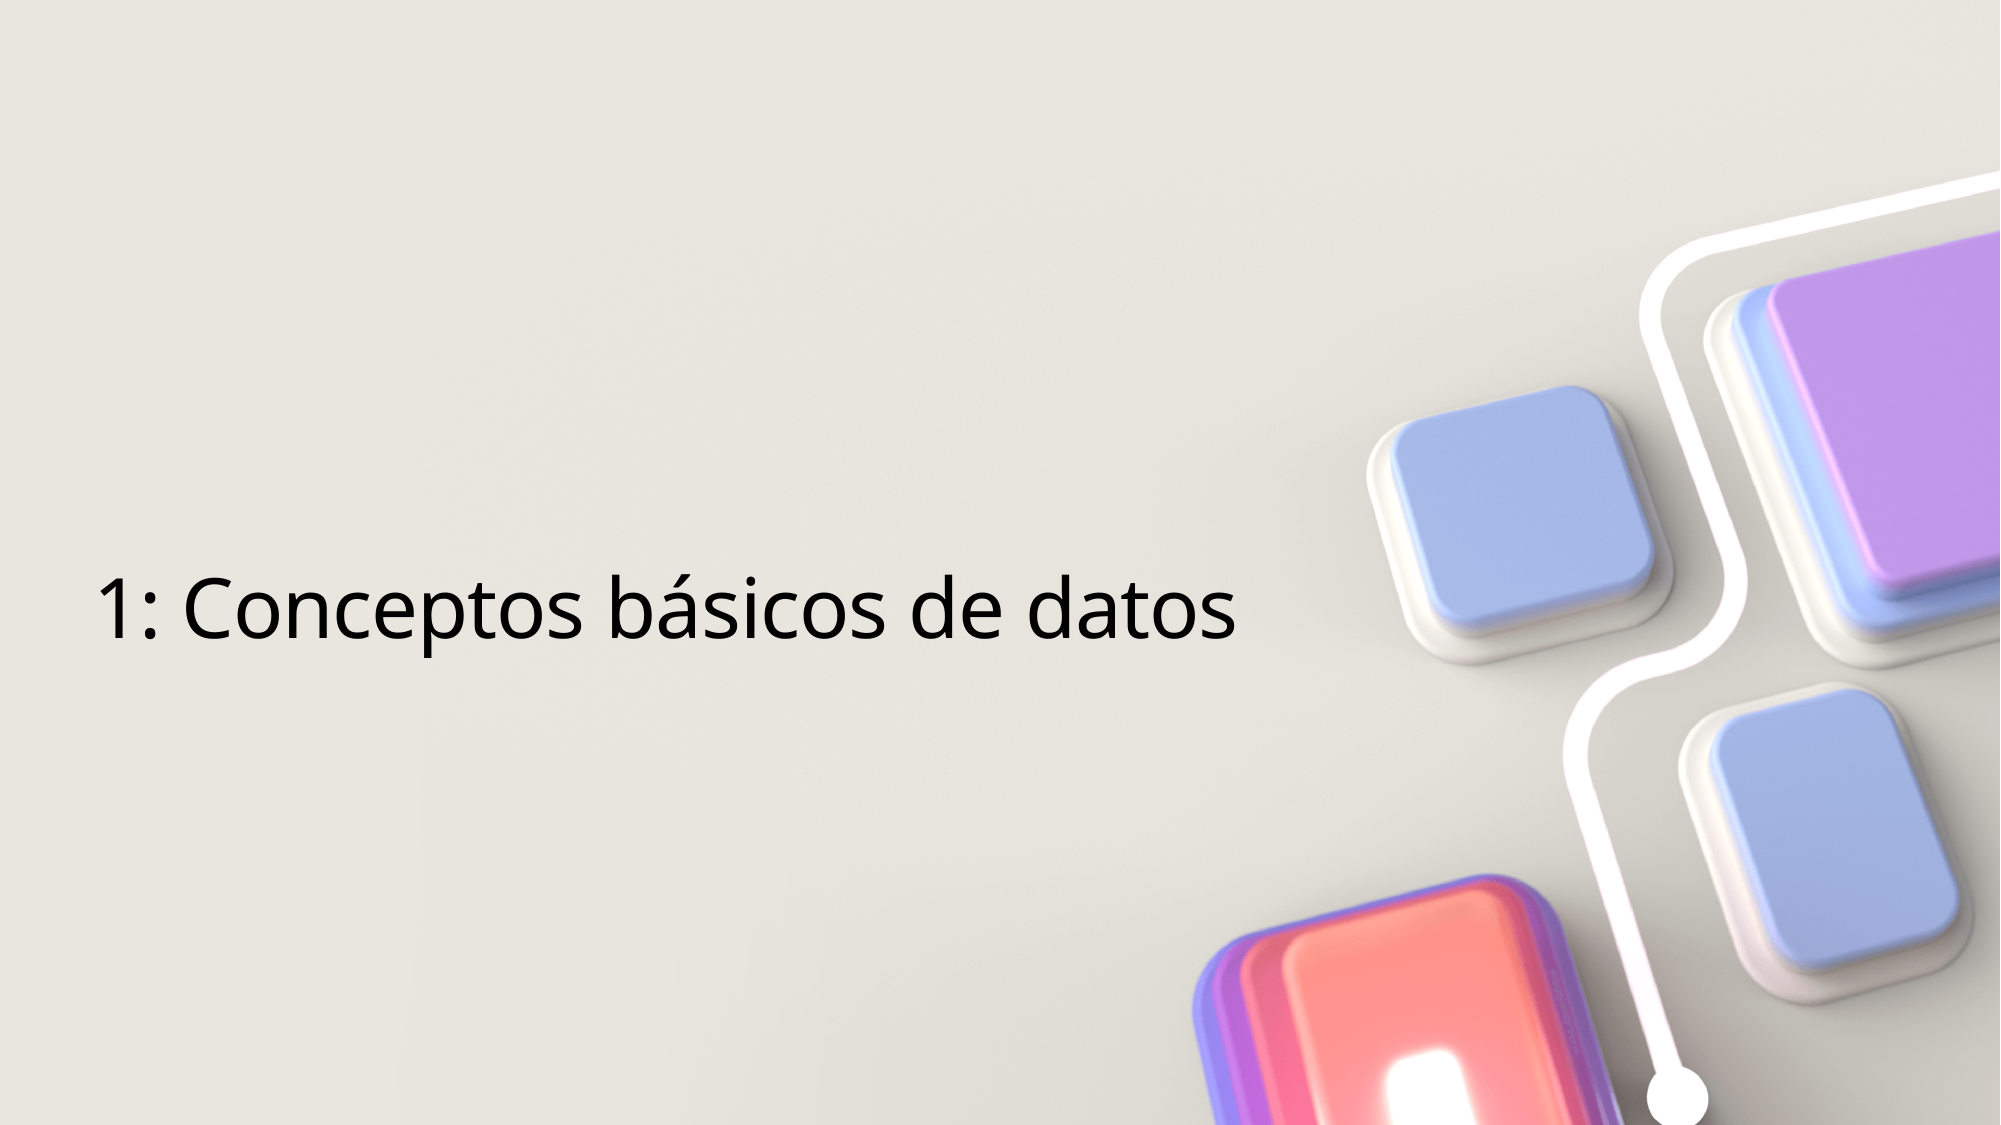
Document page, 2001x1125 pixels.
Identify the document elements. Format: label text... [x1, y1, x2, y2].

title 1: Conceptos básicos de datos [93, 555, 1278, 657]
picture [396, 0, 2000, 1125]
